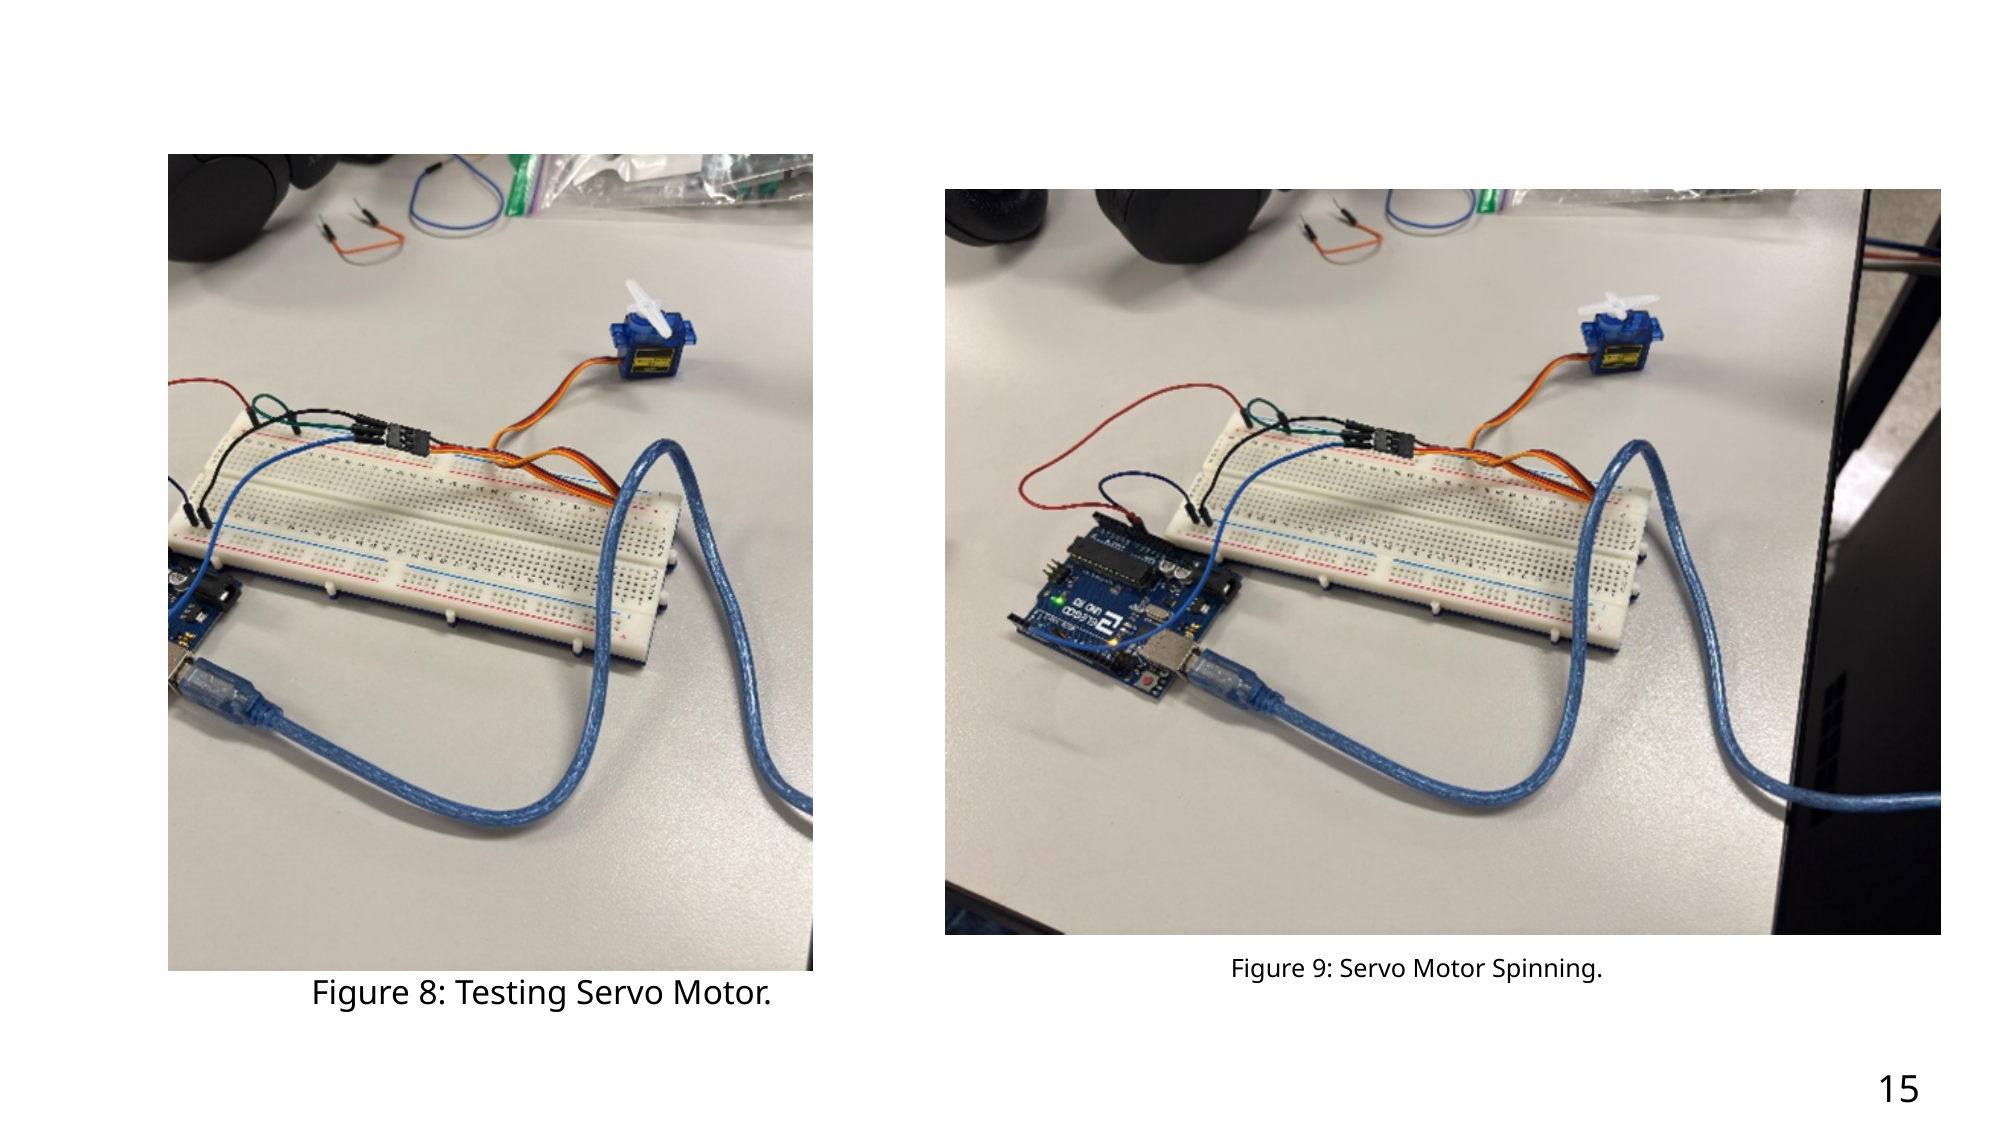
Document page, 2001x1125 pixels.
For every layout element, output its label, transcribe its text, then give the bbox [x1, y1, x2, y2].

picture [168, 153, 814, 971]
picture [945, 189, 1941, 936]
text_box Figure 9: Servo Motor Spinning. [1215, 936, 1671, 991]
text_box 15 [1862, 1058, 1982, 1118]
text_box Figure 8: Testing Servo Motor. [296, 971, 813, 1020]
